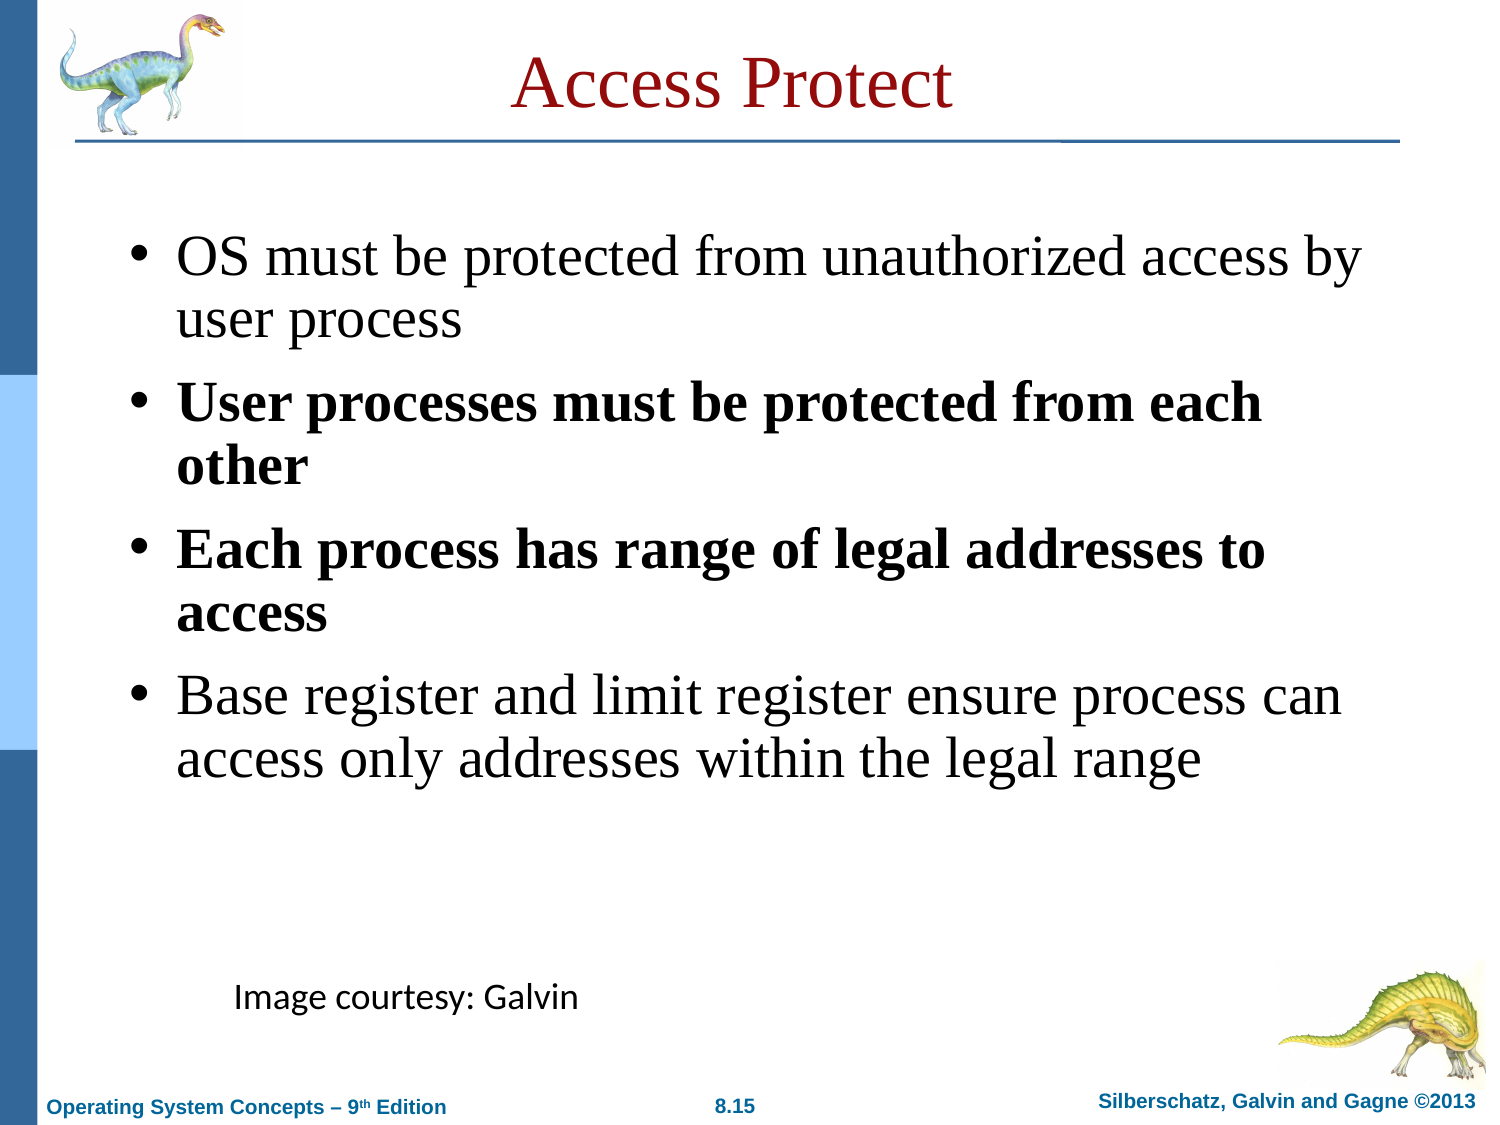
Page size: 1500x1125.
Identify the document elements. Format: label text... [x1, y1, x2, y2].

picture [1275, 959, 1486, 1090]
text_box Image courtesy: Galvin [218, 964, 599, 1025]
list OS must be protected from unauthorized access by user process User processes must be protected from each other Each process has range of legal addresses to access Base register and limit register ensure process can access only addresses within the legal range [114, 217, 1425, 960]
picture [46, 0, 243, 149]
title Access Protect [134, 35, 1349, 179]
